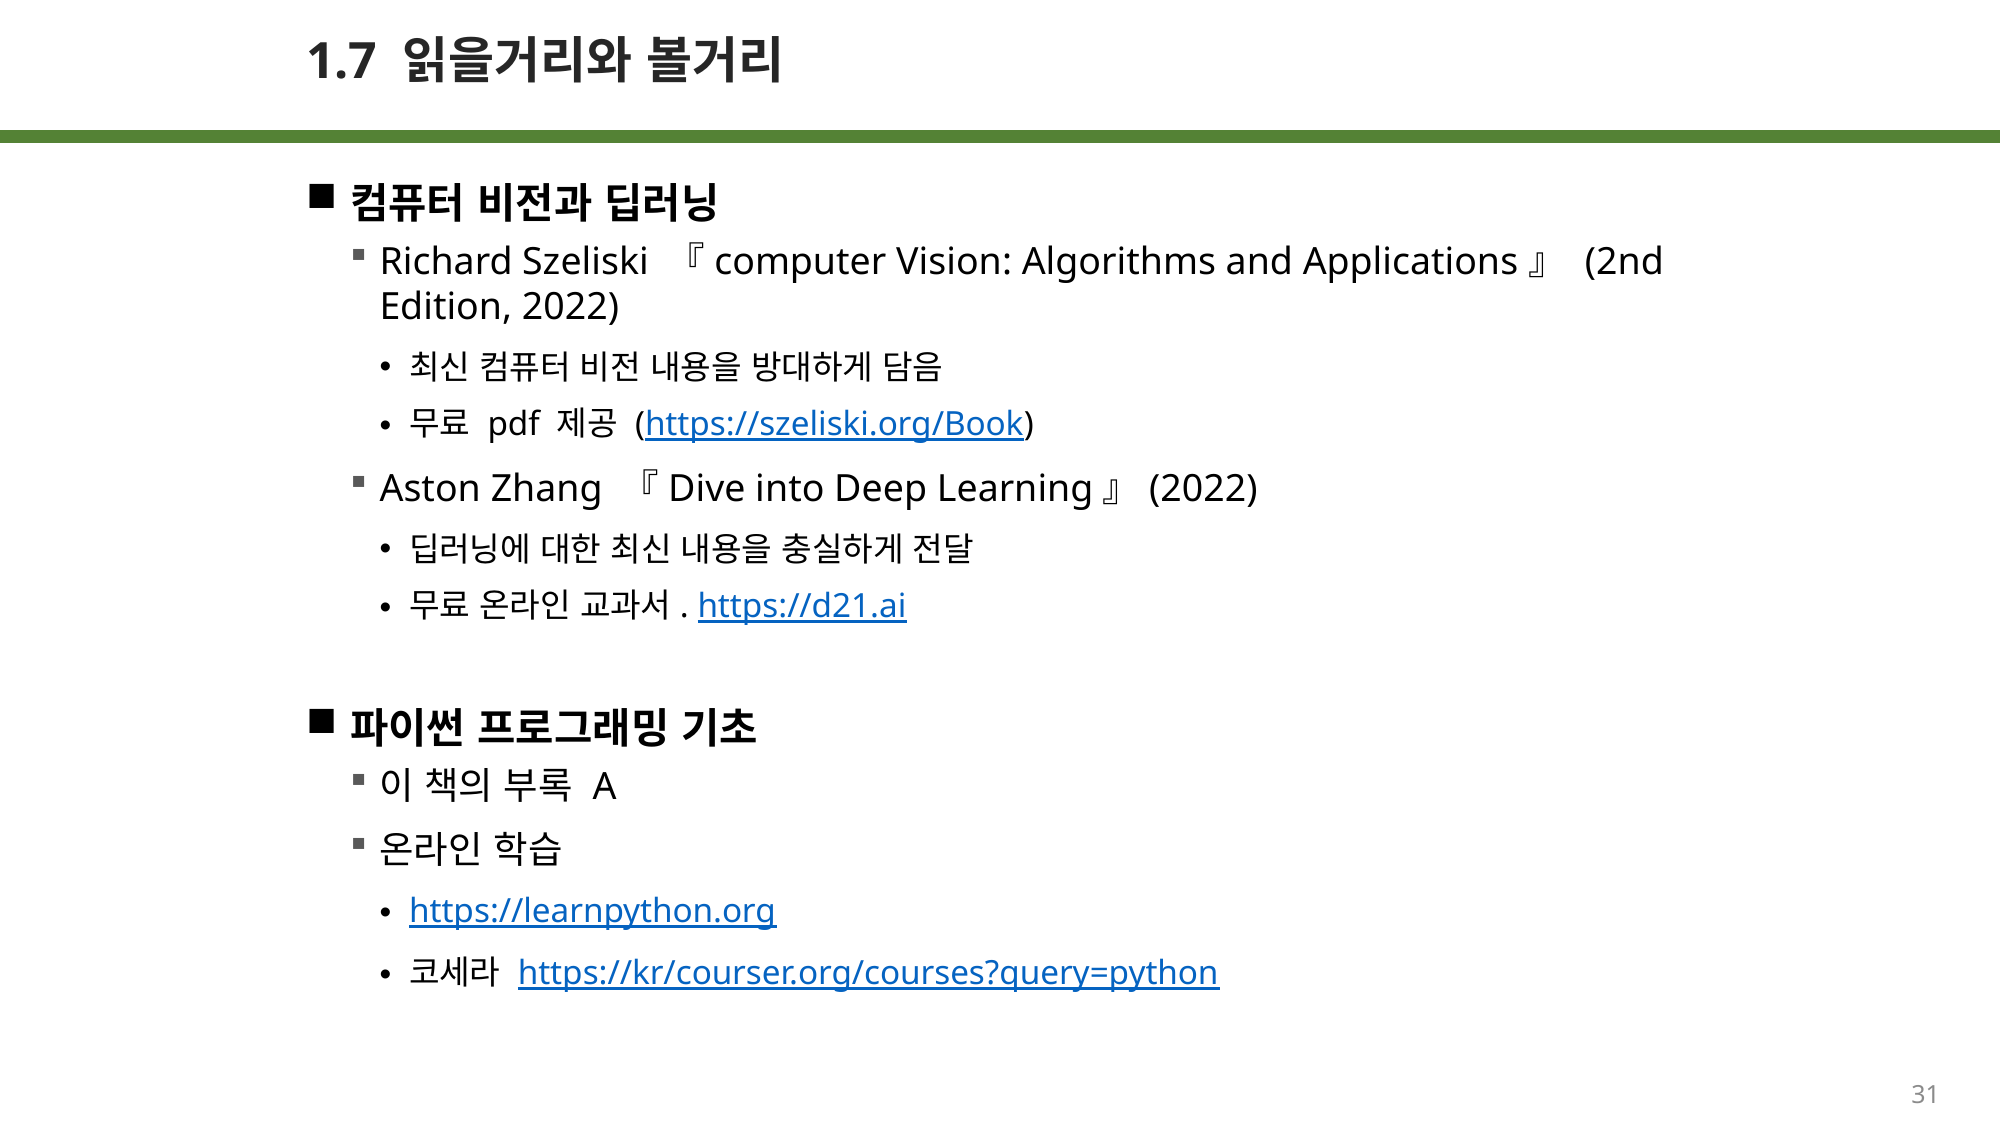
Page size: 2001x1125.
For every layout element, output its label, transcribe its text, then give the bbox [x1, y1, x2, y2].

title 1.7 읽을거리와 볼거리 [291, 17, 1532, 107]
list 컴퓨터 비전과 딥러닝 Richard Szeliski 『computer Vision: Algorithms and Applications』 (2nd Edition, 2022) 최신 컴퓨터 비전 내용을 방대하게 담음 무료 pdf 제공 (https://szeliski.org/Book) Aston Zhang 『Dive into Deep Learning』(2022) 딥러닝에 대한 최신 내용을 충실하게 전달 무료 온라인 교과서. https://d21.ai 파이썬 프로그래밍 기초 이 책의 부록 A 온라인 학습 https://learnpython.org 코세라 https://kr/courser.org/courses?query=python [291, 169, 1709, 1067]
slide_number 31 [1771, 1066, 1955, 1125]
